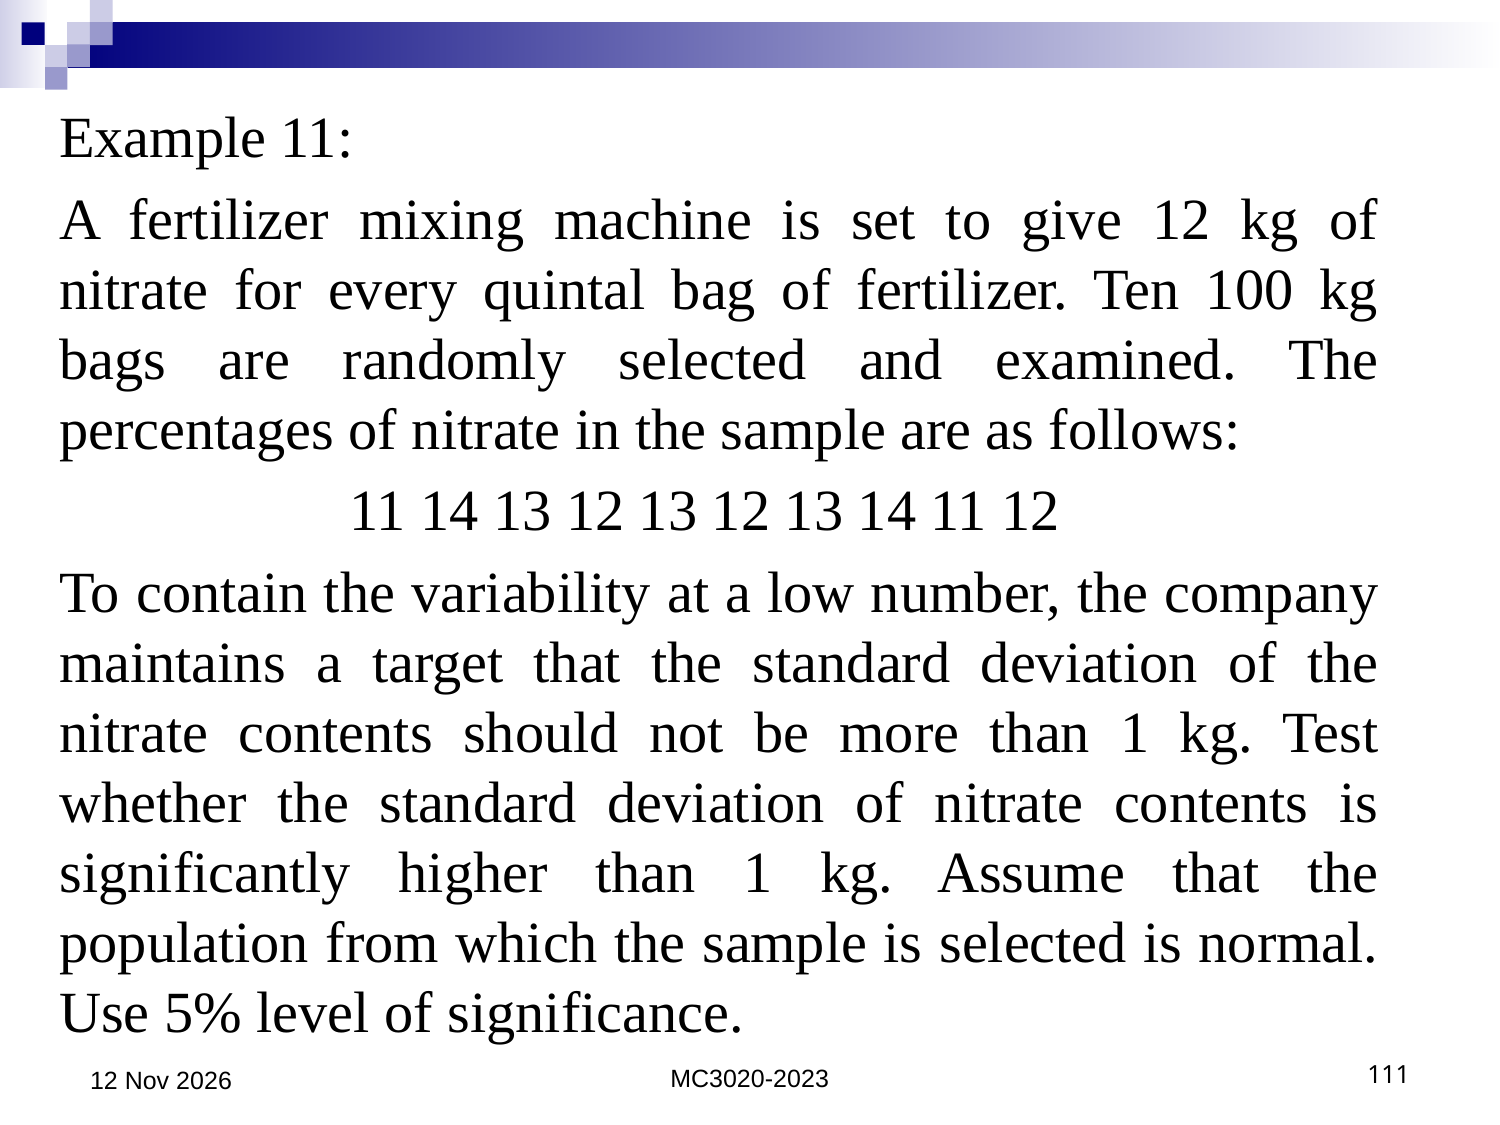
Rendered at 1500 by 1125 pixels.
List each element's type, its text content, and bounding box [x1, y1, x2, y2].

slide_number 111 [1074, 1025, 1425, 1100]
slide_number 16-Jun-23 [75, 1024, 425, 1103]
list Example 11: A fertilizer mixing machine is set to give 12 kg of nitrate for every quintal bag of fertilizer. Ten 100 kg bags are randomly selected and examined. The percentages of nitrate in the sample are as follows: 11 14 13 12 13 12 13 14 11 12 To contain the variability at a low number, the company maintains a target that the standard deviation of the nitrate contents should not be more than 1 kg. Test whether the standard deviation of nitrate contents is significantly higher than 1 kg. Assume that the population from which the sample is selected is normal. Use 5% level of significance. [44, 91, 1395, 730]
footer MC3020-2023 [512, 1025, 988, 1100]
